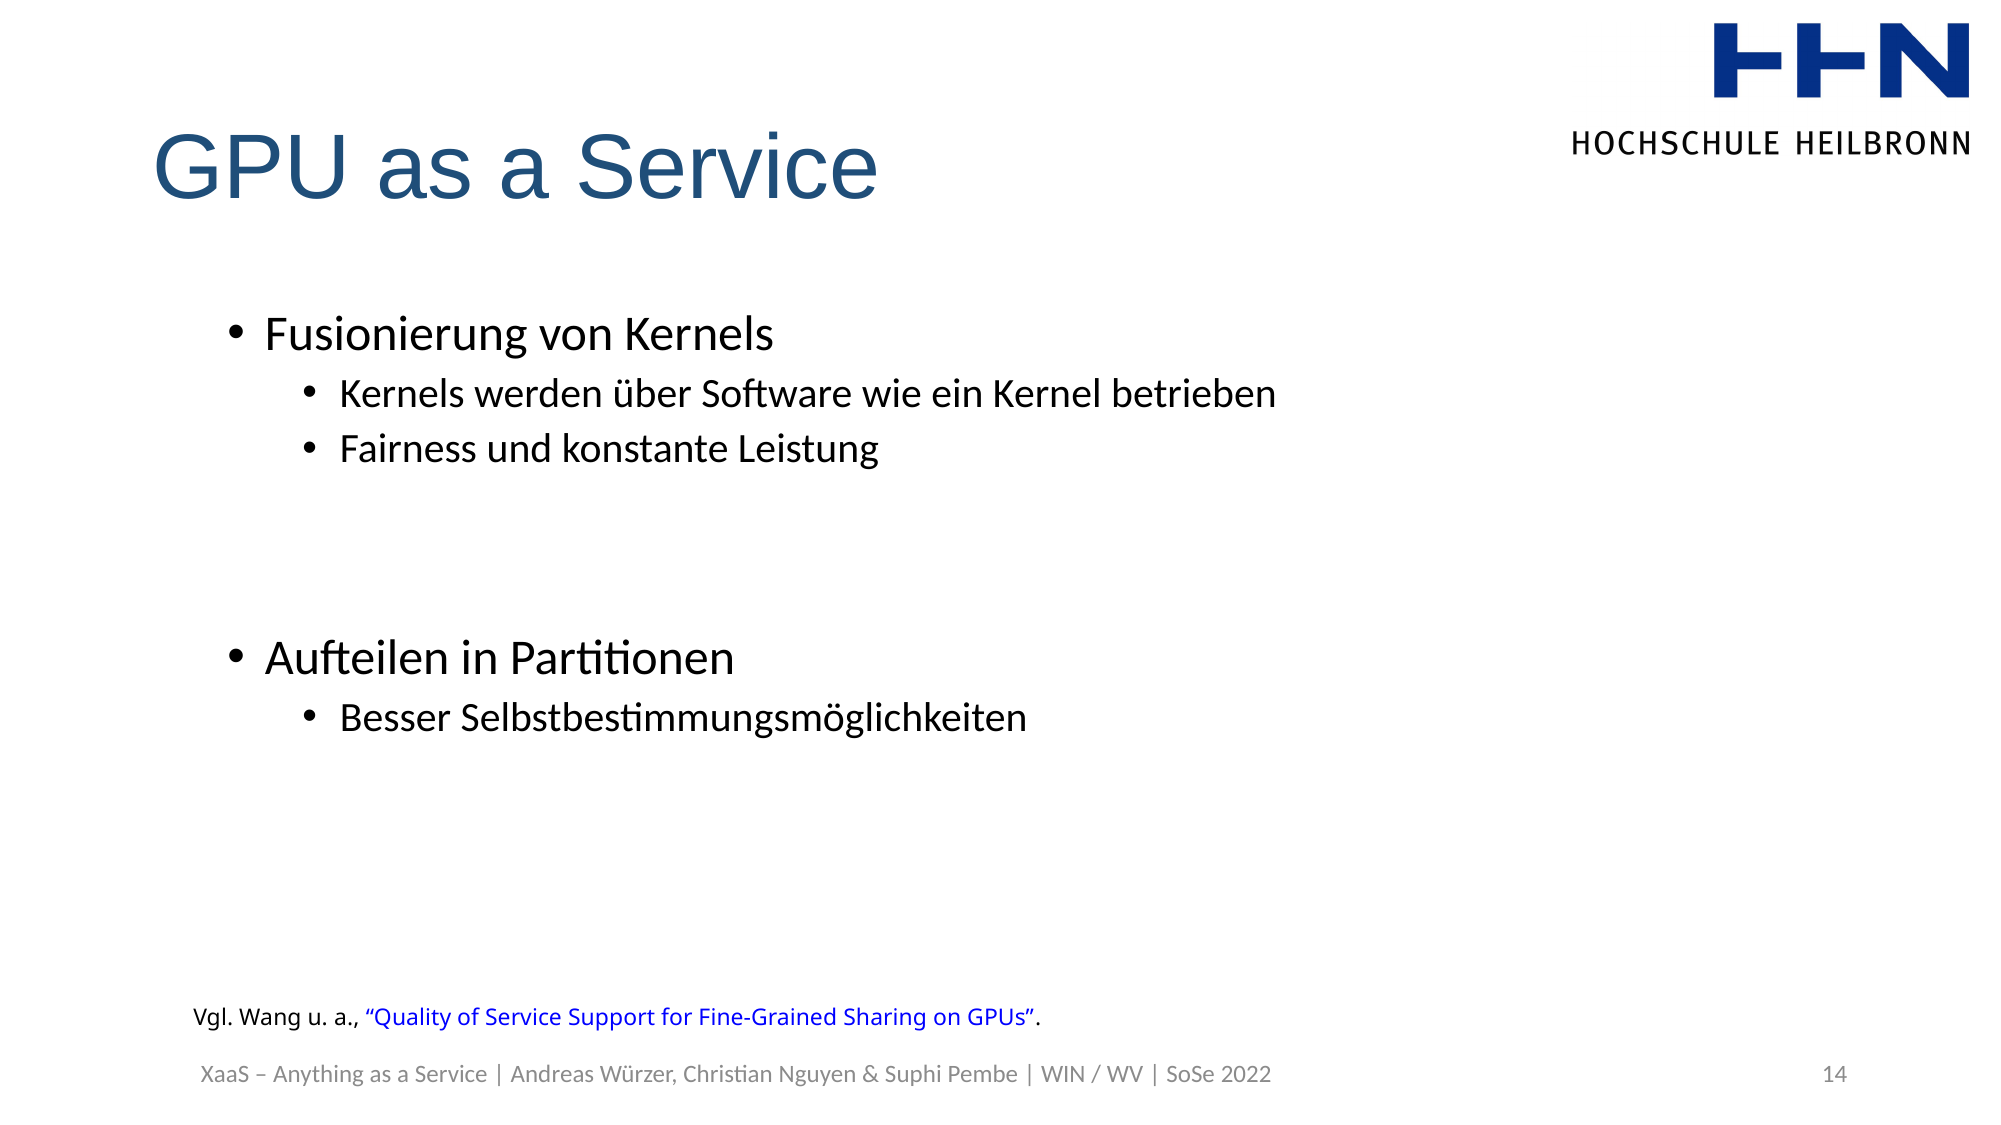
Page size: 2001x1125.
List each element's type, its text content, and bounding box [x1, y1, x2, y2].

list Fusionierung von Kernels Kernels werden über Software wie ein Kernel betrieben Fairness und konstante Leistung Aufteilen in Partitionen Besser Selbstbestimmungsmöglichkeiten [137, 299, 1863, 1014]
text_box Vgl. Wang u. a., “Quality of Service Support for Fine-Grained Sharing on GPUs”. [178, 966, 1827, 1066]
picture [1572, 22, 1970, 156]
title GPU as a Service [137, 59, 1863, 278]
footer XaaS – Anything as a Service | Andreas Würzer, Christian Nguyen & Suphi Pembe | WIN / WV | SoSe 2022 [137, 1042, 1338, 1103]
slide_number 14 [1412, 1042, 1863, 1103]
